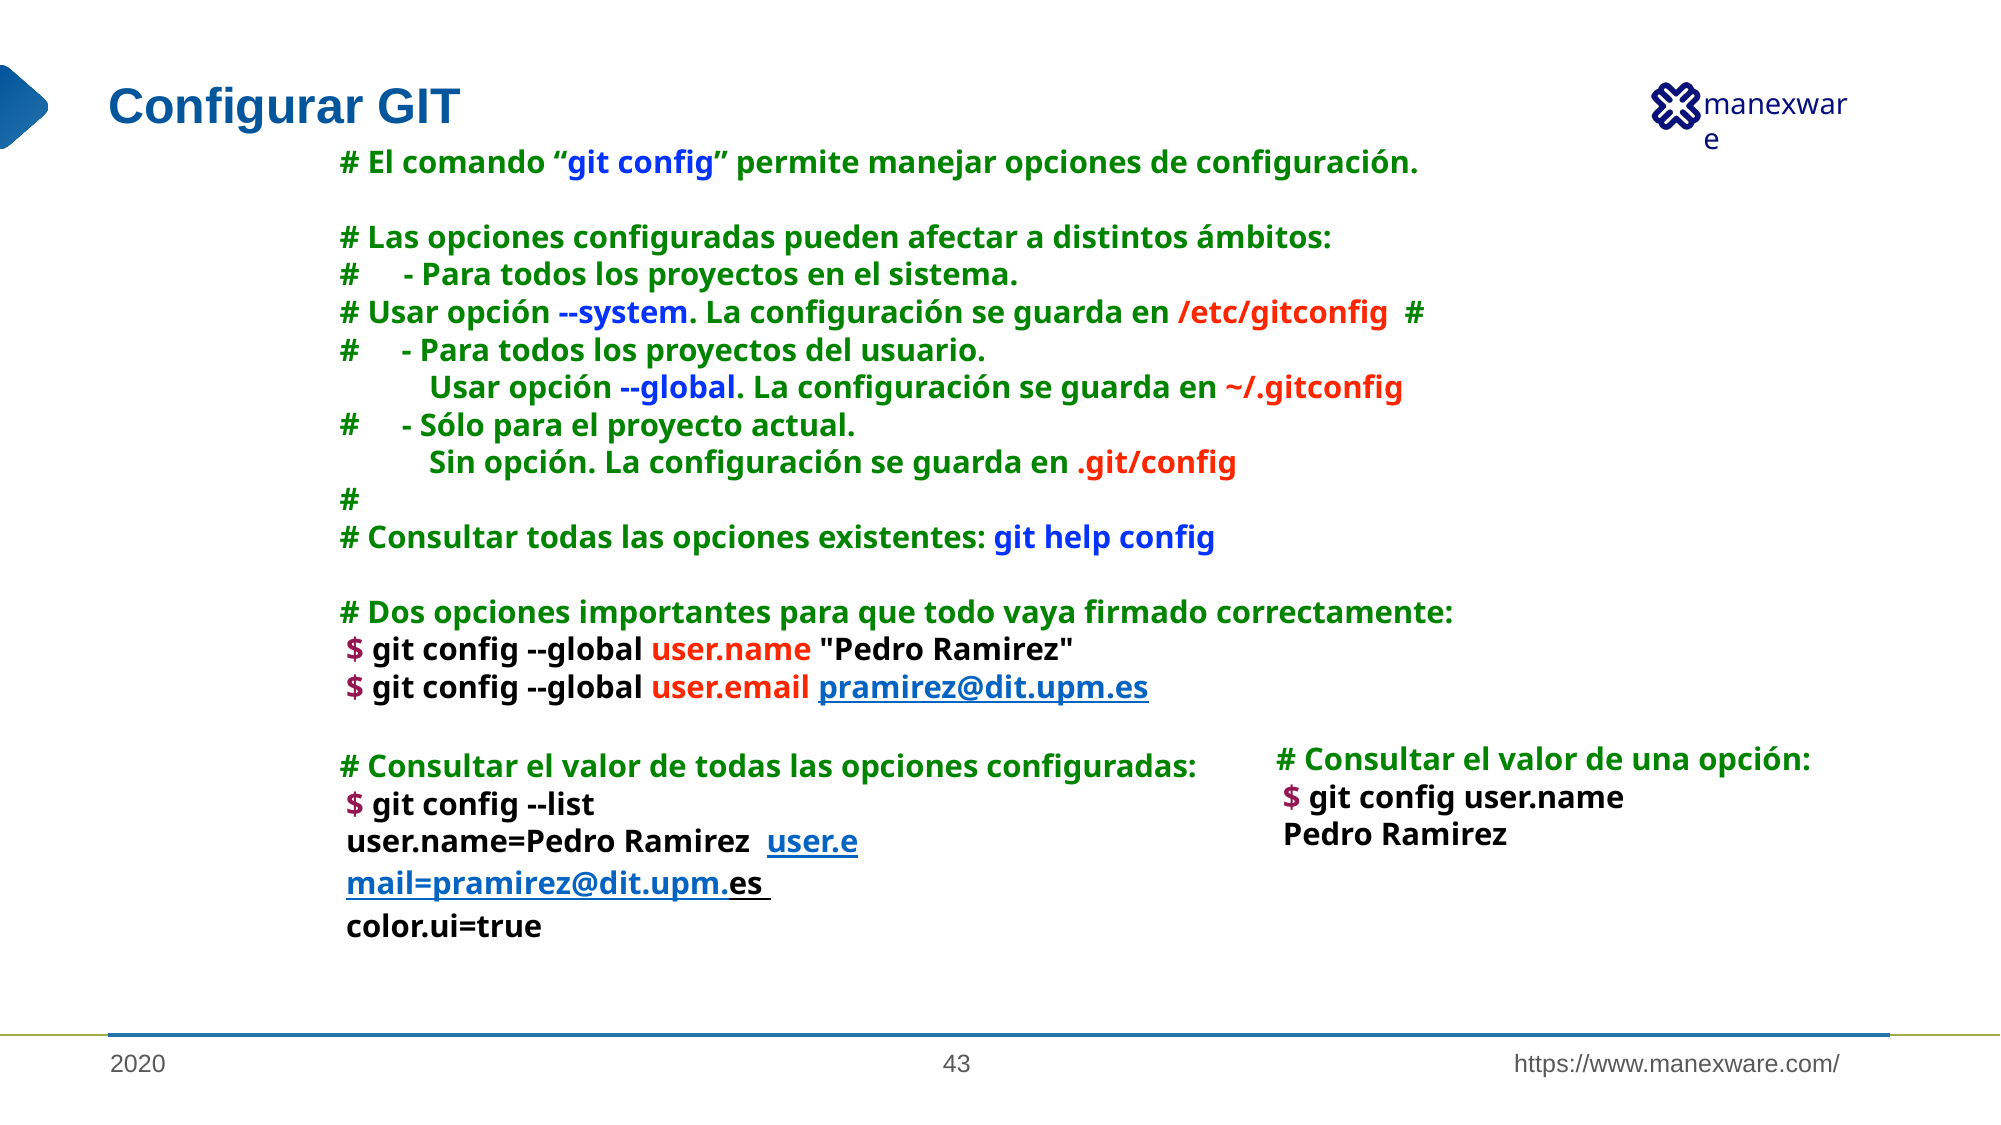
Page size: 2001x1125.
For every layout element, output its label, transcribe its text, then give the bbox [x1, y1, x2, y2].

title Configurar GIT [108, 59, 1569, 155]
text_box # El comando “git config” permite manejar opciones de configuración. # Las opciones configuradas pueden afectar a distintos ámbitos: # - Para todos los proyectos en el sistema. [337, 140, 1445, 290]
text_box # Consultar todas las opciones existentes: git help config # Dos opciones importantes para que todo vaya firmado correctamente: $ git config --global user.name "Pedro Ramirez" $ git config --global user.email pramirez@dit.upm.es # Consultar el valor de todas las opciones configuradas: $ git config --list user.name=Pedro Ramirez user.email=pramirez@dit.upm.es color.ui=true [337, 515, 1476, 944]
text_box # Usar opción --system. La configuración se guarda en /etc/gitconfig # # # # [337, 290, 1486, 517]
picture [1650, 81, 1702, 131]
text_box # Consultar el valor de una opción: $ git config user.name Pedro Ramirez [1274, 737, 1829, 852]
text_box Sin opción. La configuración se guarda en .git/config [427, 440, 1260, 480]
